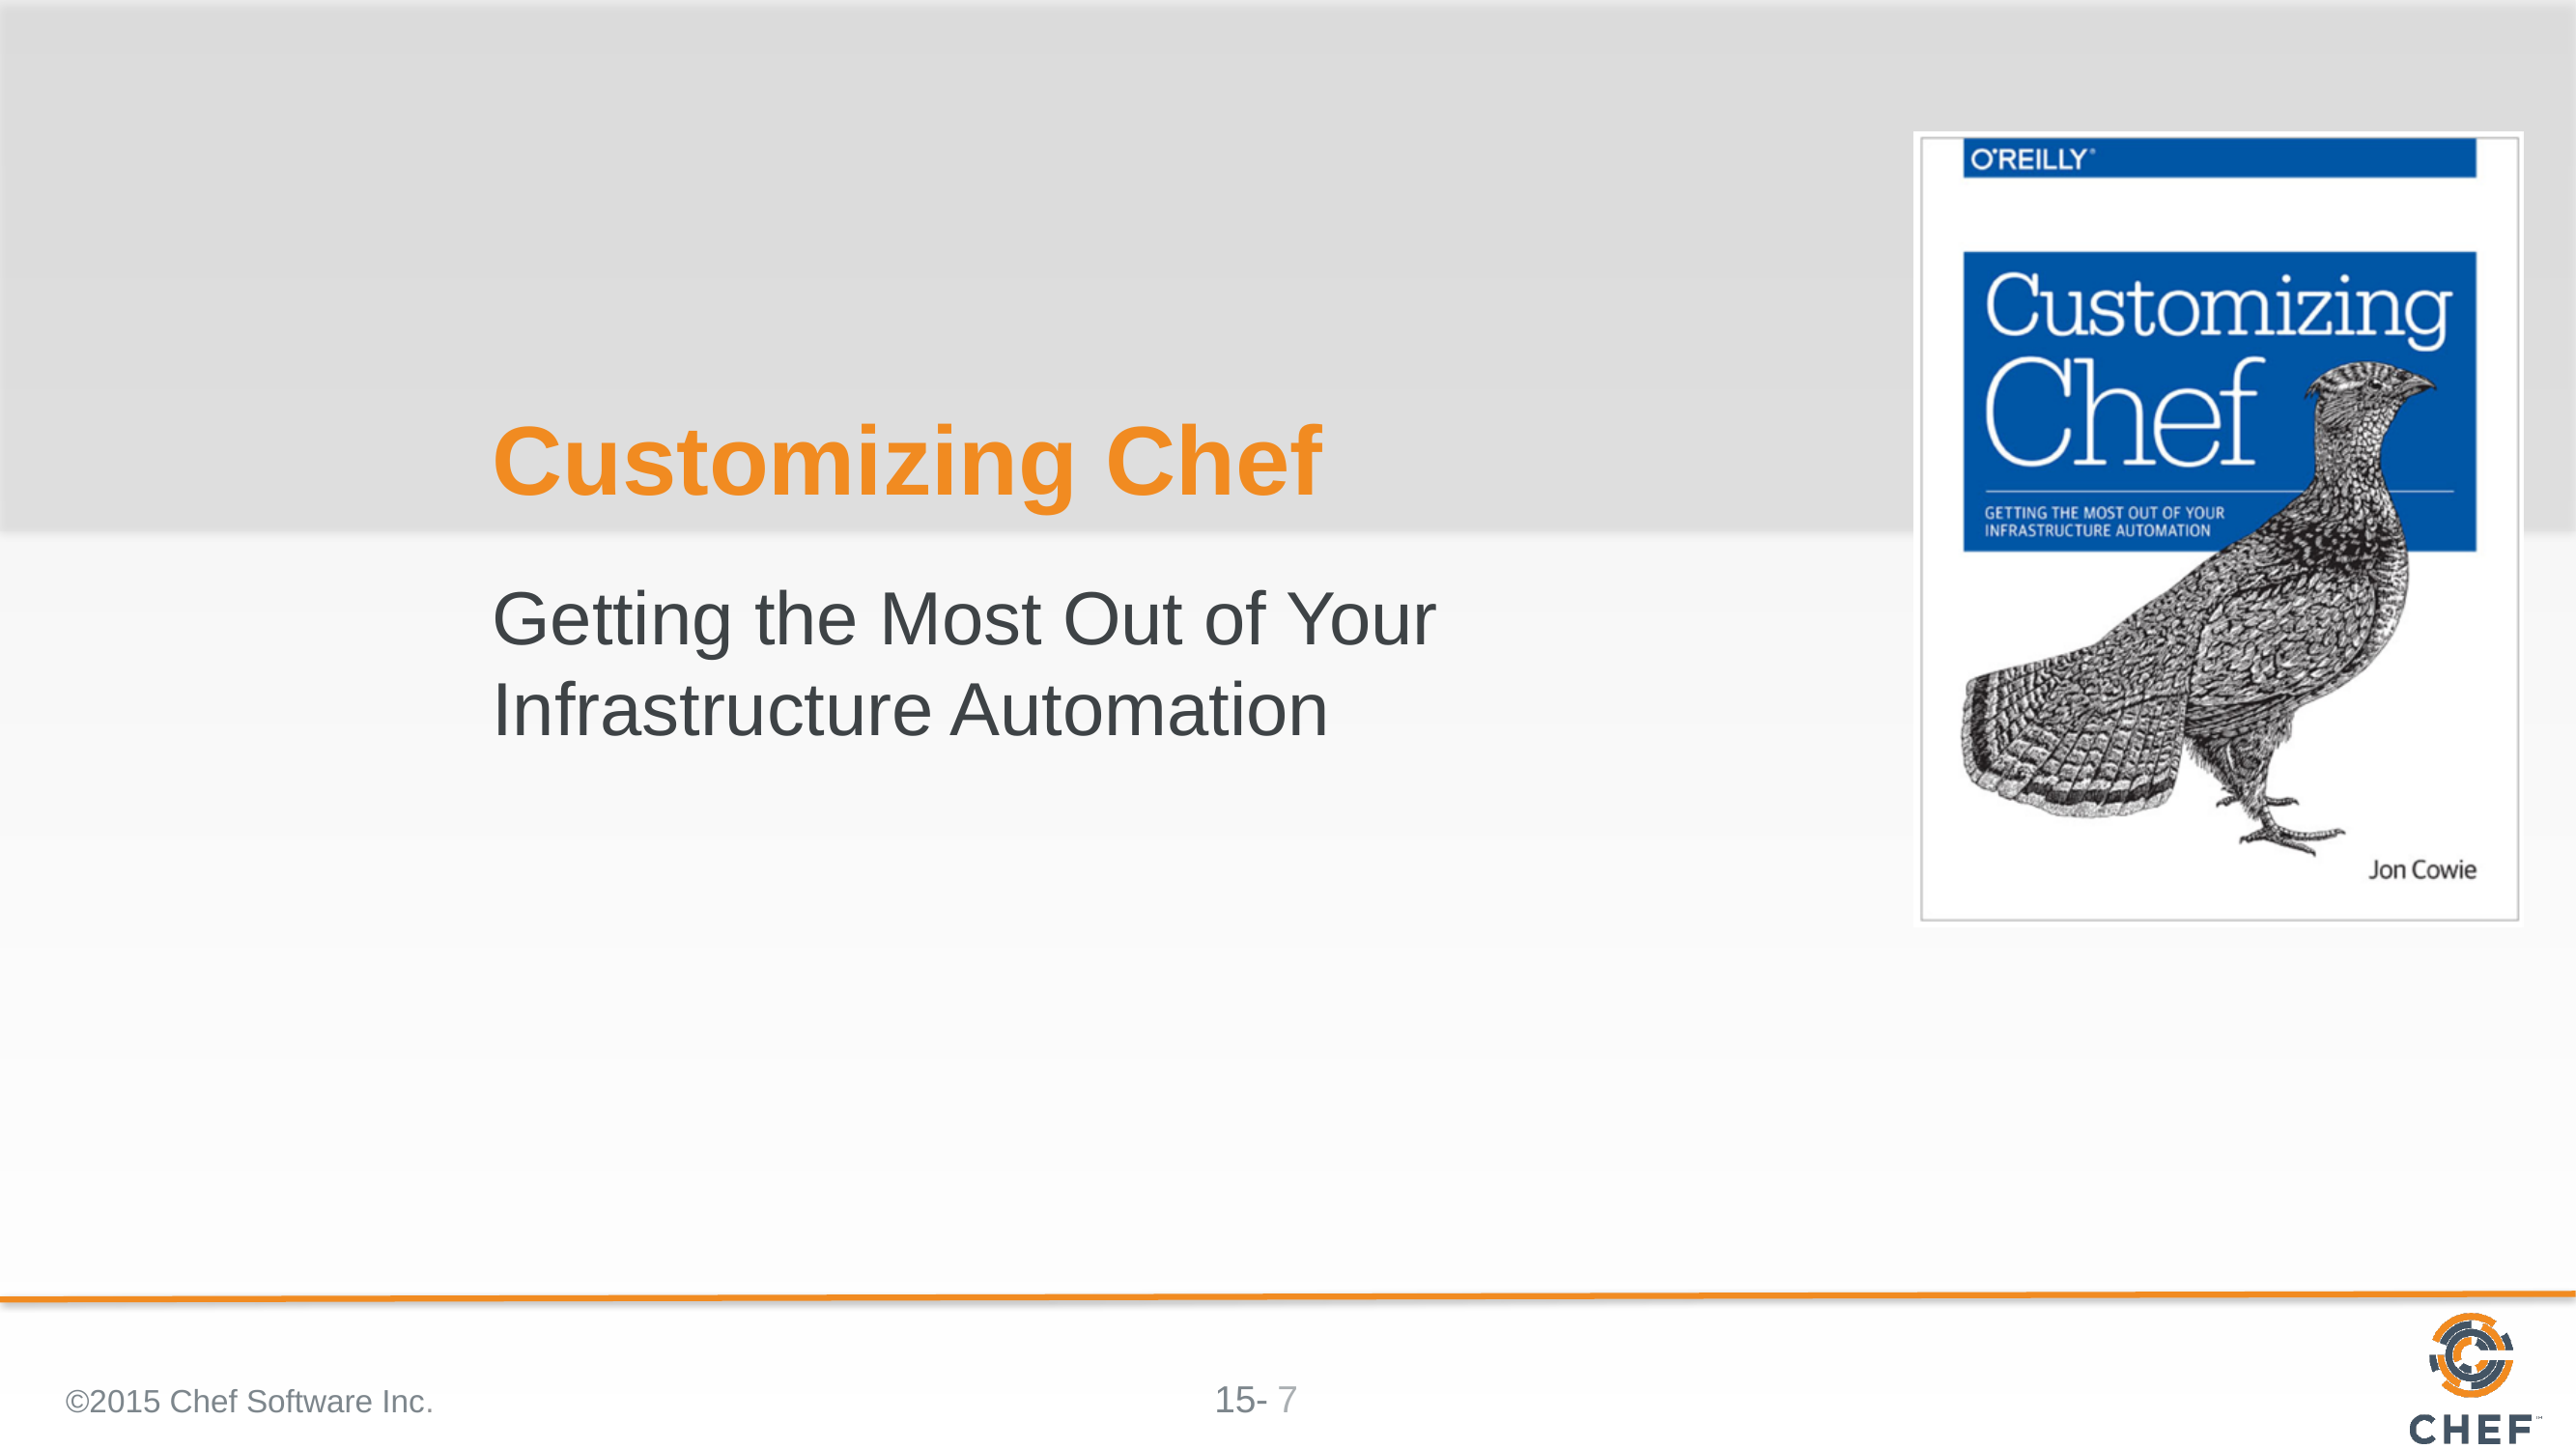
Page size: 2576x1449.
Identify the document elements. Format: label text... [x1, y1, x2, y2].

subtitle Getting the Most Out of Your Infrastructure Automation [477, 555, 1877, 1087]
picture [2399, 1297, 2550, 1449]
footer ©2015 Chef Software Inc. [51, 1359, 952, 1440]
title Customizing Chef [477, 395, 1909, 531]
picture [1913, 130, 2524, 927]
slide_number 7 [998, 1359, 1578, 1437]
